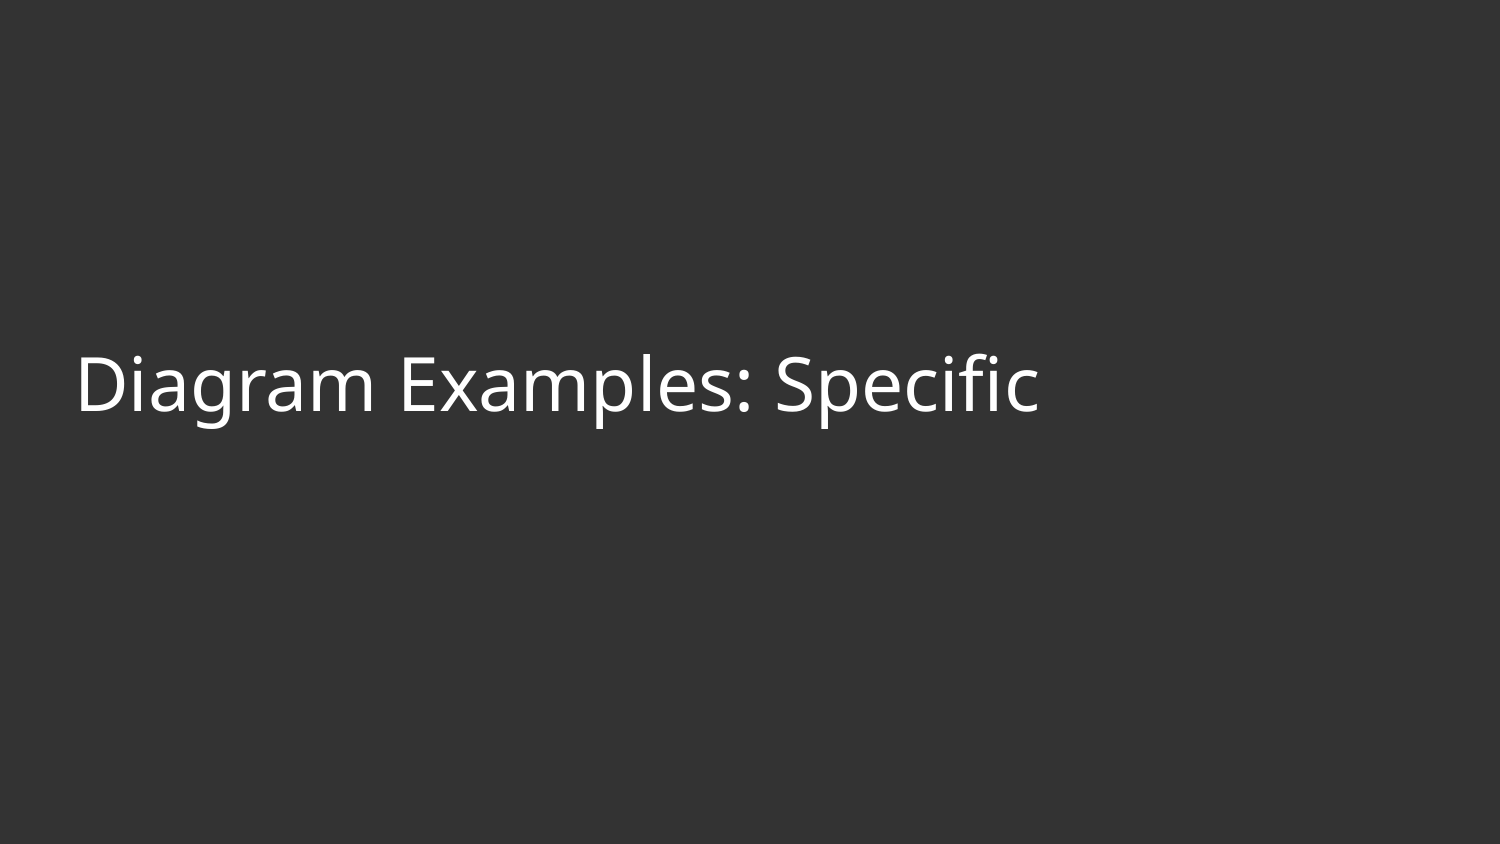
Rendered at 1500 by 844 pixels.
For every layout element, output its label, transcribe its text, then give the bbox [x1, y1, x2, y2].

title Diagram Examples: Specific [59, 308, 1084, 431]
